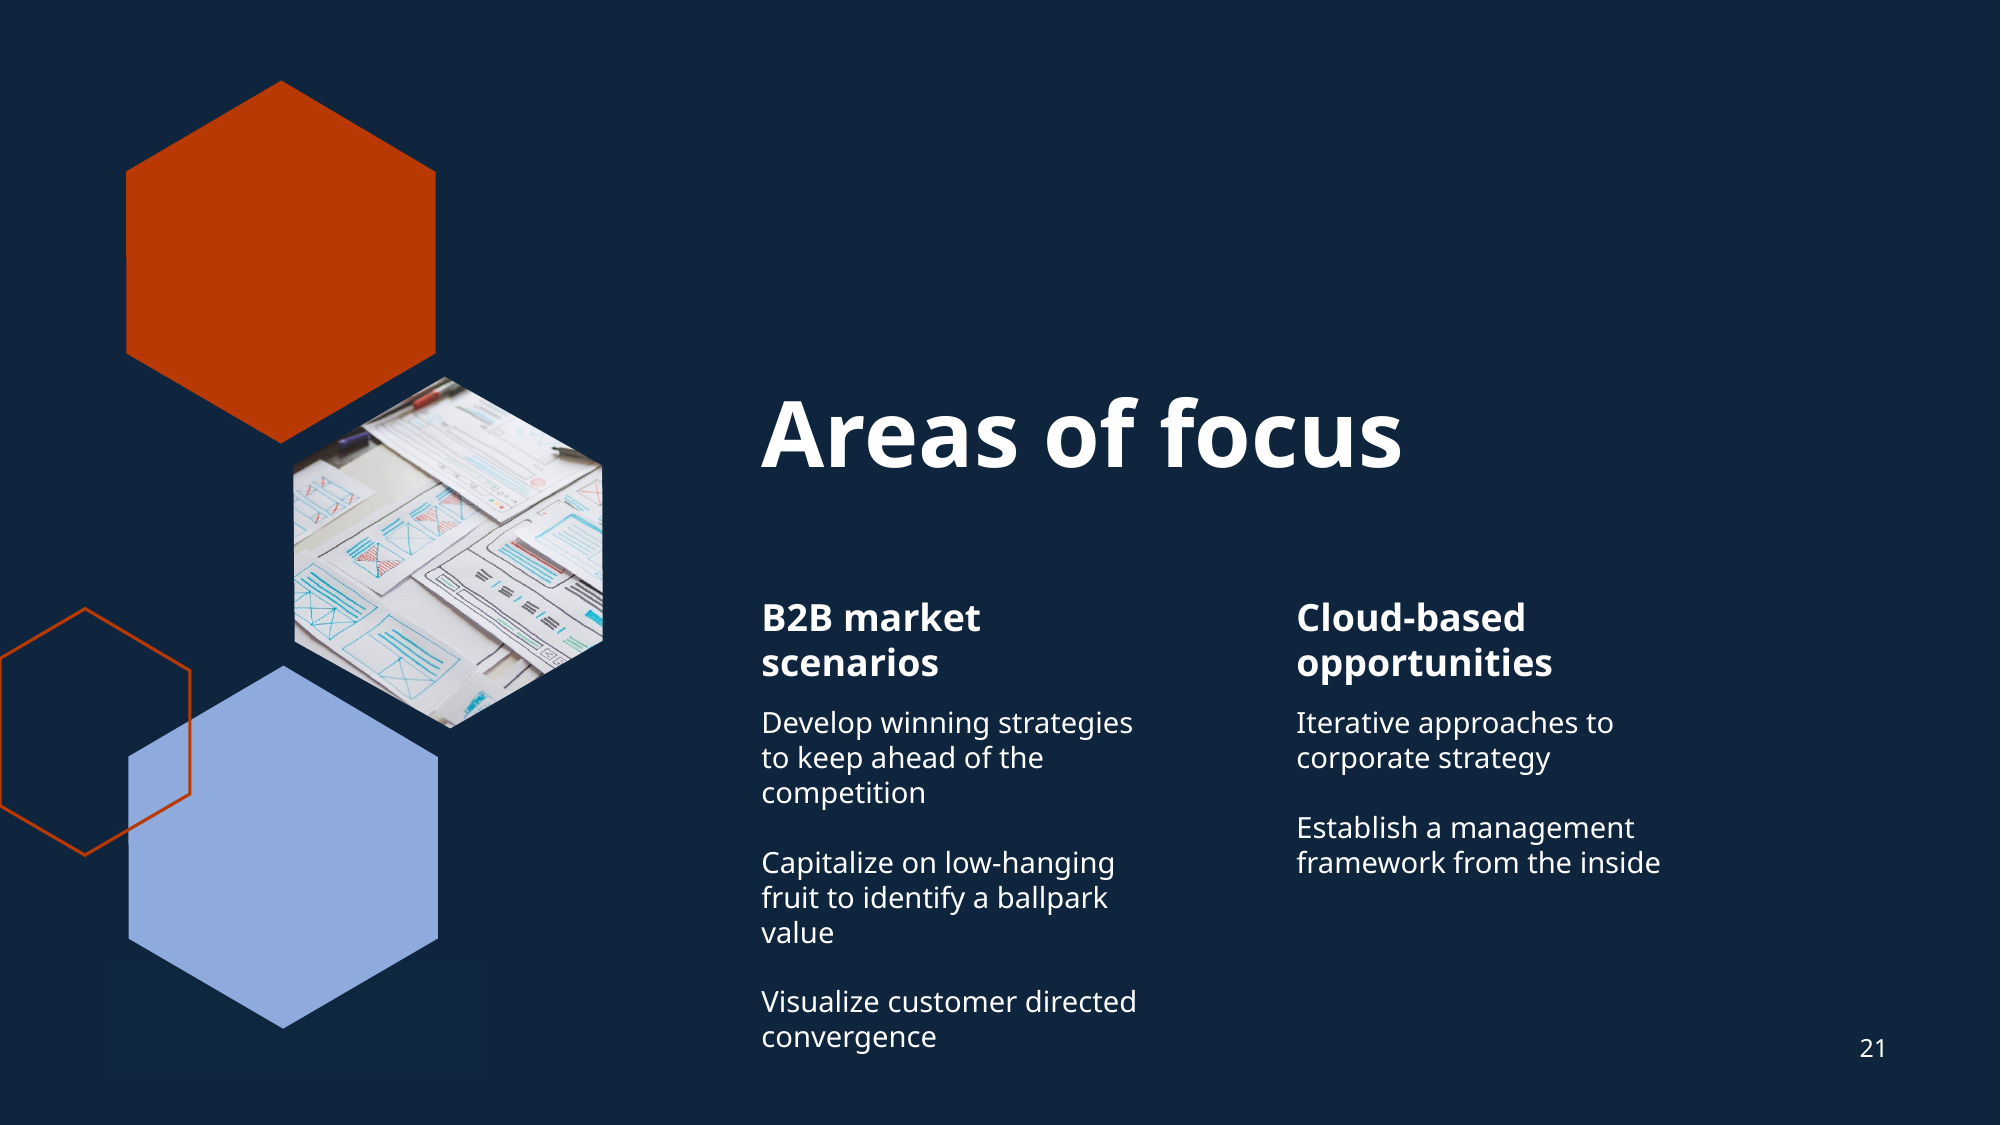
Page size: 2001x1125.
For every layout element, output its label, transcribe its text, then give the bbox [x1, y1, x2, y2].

list Develop winning strategies to keep ahead of the competition Capitalize on low-hanging fruit to identify a ballpark value Visualize customer directed convergence [746, 696, 1182, 980]
title Areas of focus [746, 277, 1830, 495]
list Iterative approaches to corporate strategy Establish a management framework from the inside [1281, 696, 1717, 980]
list Cloud-based opportunities [1281, 594, 1783, 692]
text_box 21 [1836, 1019, 1912, 1080]
list B2B market scenarios [746, 594, 1182, 692]
picture [293, 376, 603, 729]
